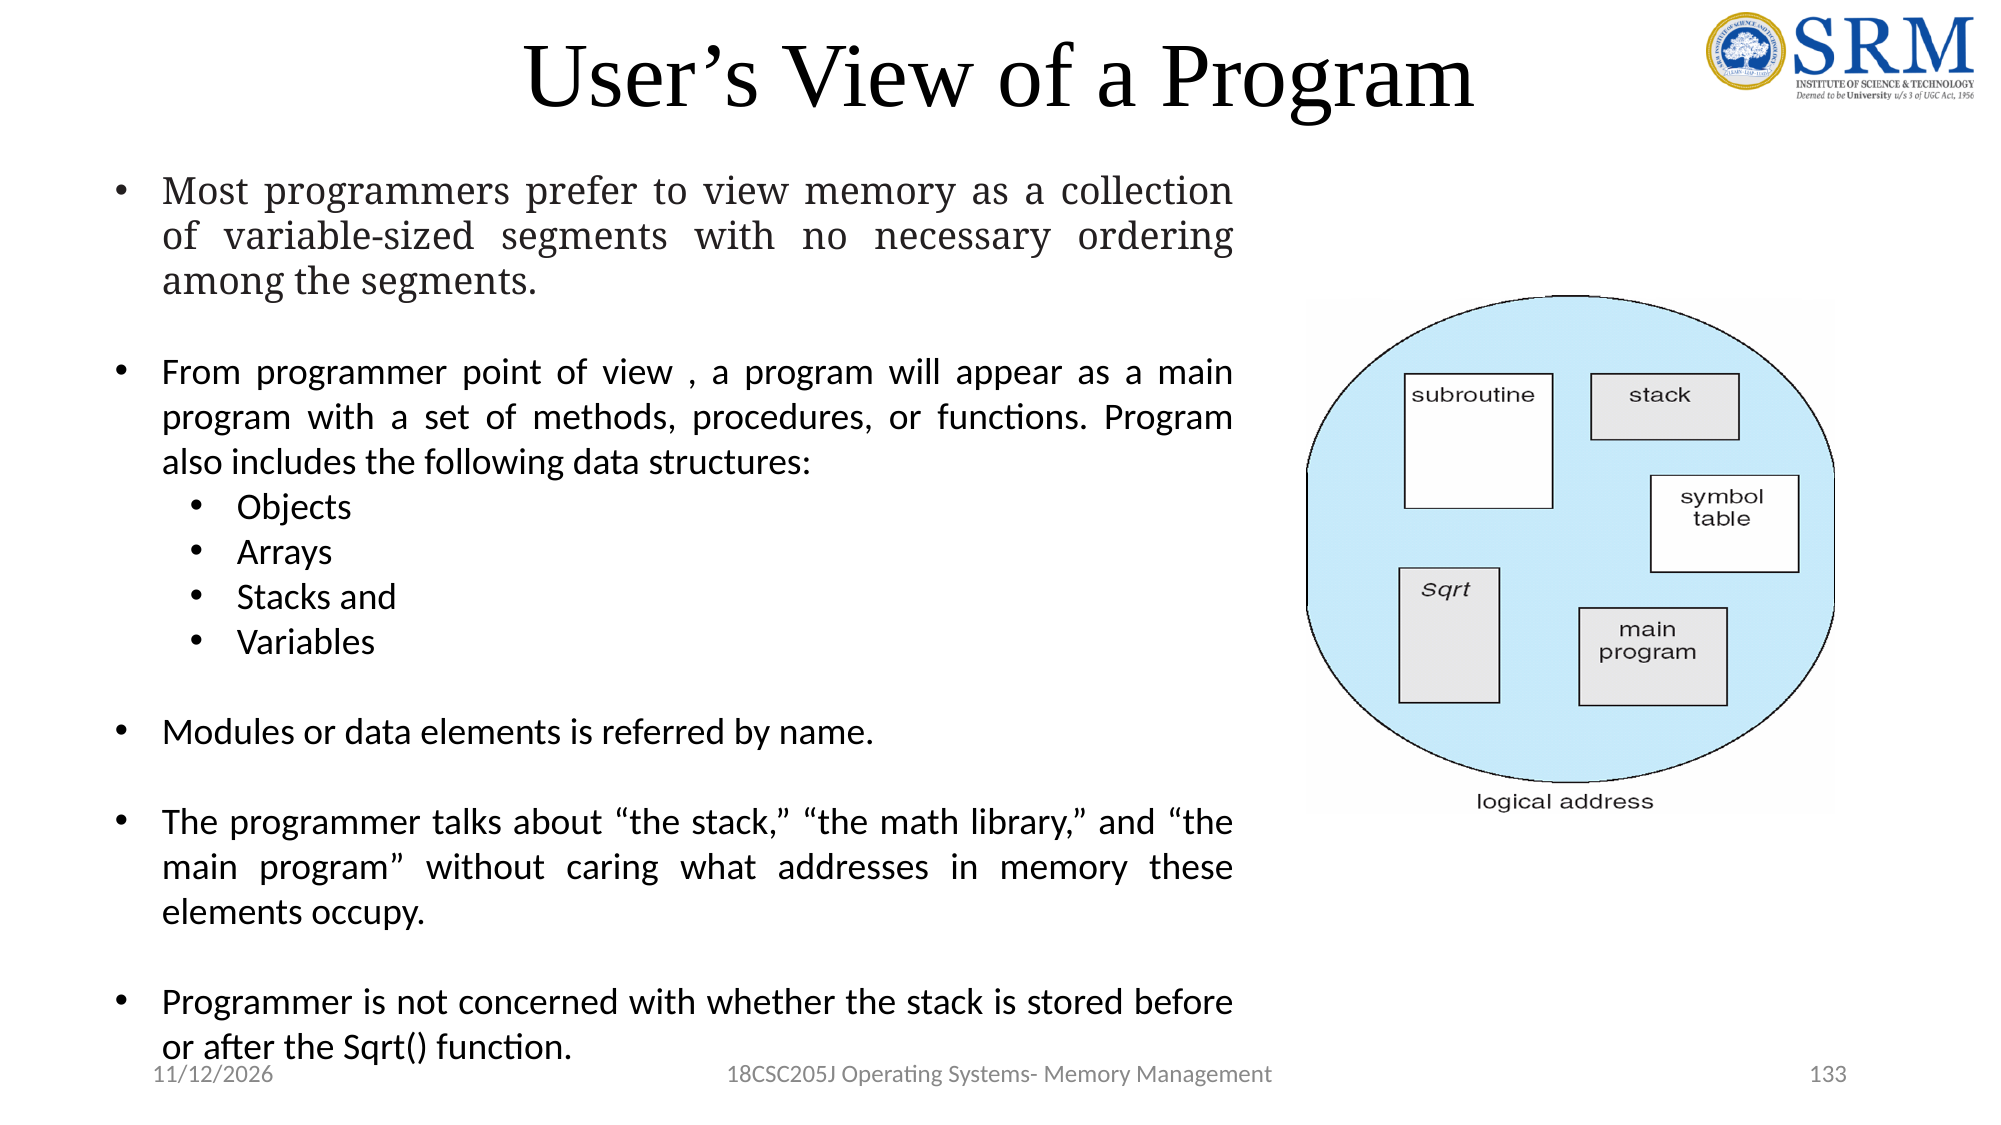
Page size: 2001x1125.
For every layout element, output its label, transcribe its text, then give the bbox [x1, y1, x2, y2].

footer 18CSC205J Operating Systems- Memory Management [662, 1042, 1338, 1103]
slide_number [137, 1042, 588, 1103]
title User’s View of a Program [99, 29, 1900, 125]
picture [1706, 12, 1974, 100]
picture [1306, 294, 1835, 814]
slide_number 133 [1412, 1042, 1863, 1103]
text_box Most programmers prefer to view memory as a collection of variable-sized segments with no necessary ordering among the segments. From programmer point of view , a program will appear as a main program with a set of methods, procedures, or functions. Program also includes the following data structures: Objects Arrays Stacks and Variables Modules or data elements is referred by name. The programmer talks about “the stack,” “the math library,” and “the main program” without caring what addresses in memory these elements occupy. Programmer is not concerned with whether the stack is stored before or after the Sqrt() function. [99, 159, 1250, 1125]
